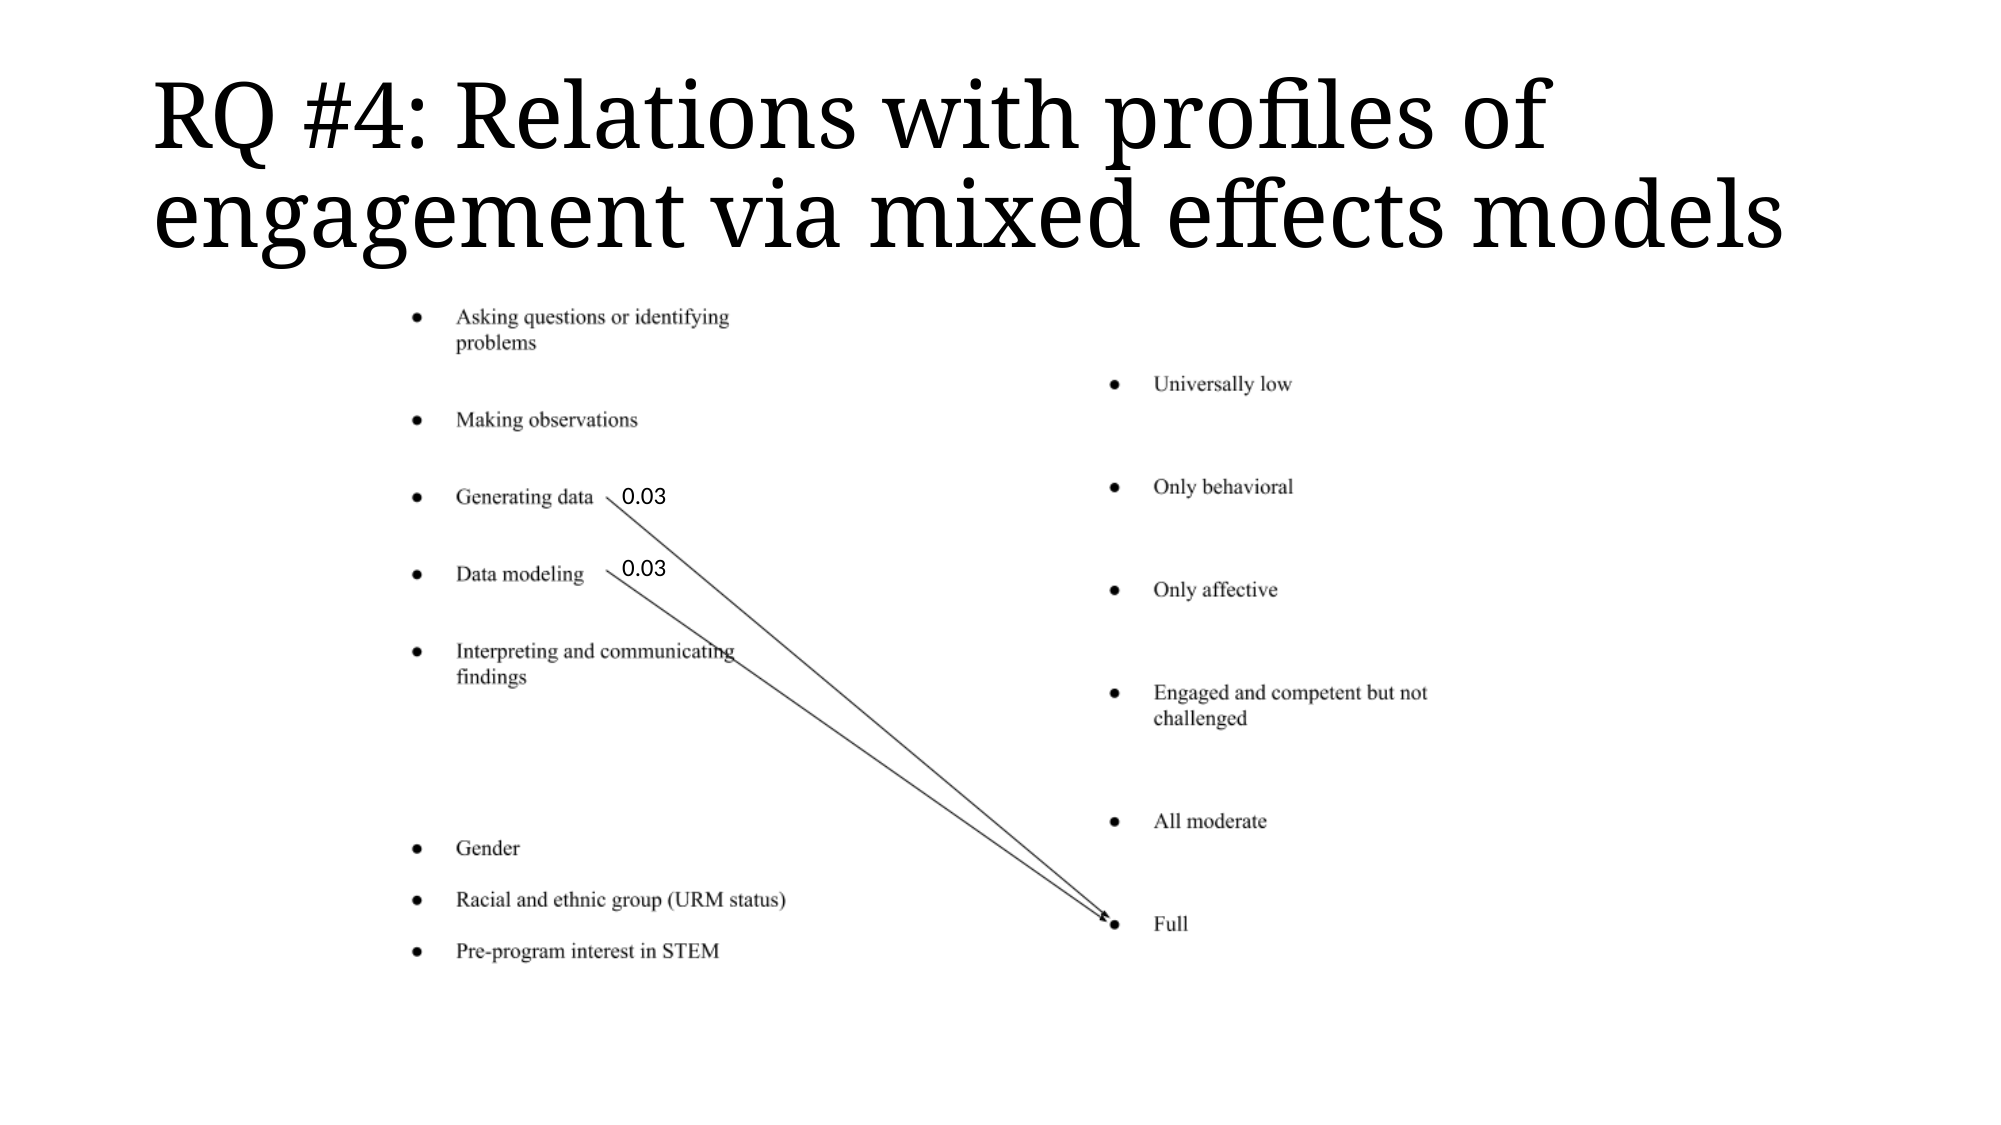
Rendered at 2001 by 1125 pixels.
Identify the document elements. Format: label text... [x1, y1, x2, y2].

title RQ #4: Relations with profiles of engagement via mixed effects models [137, 59, 1863, 278]
picture [320, 246, 1517, 1045]
